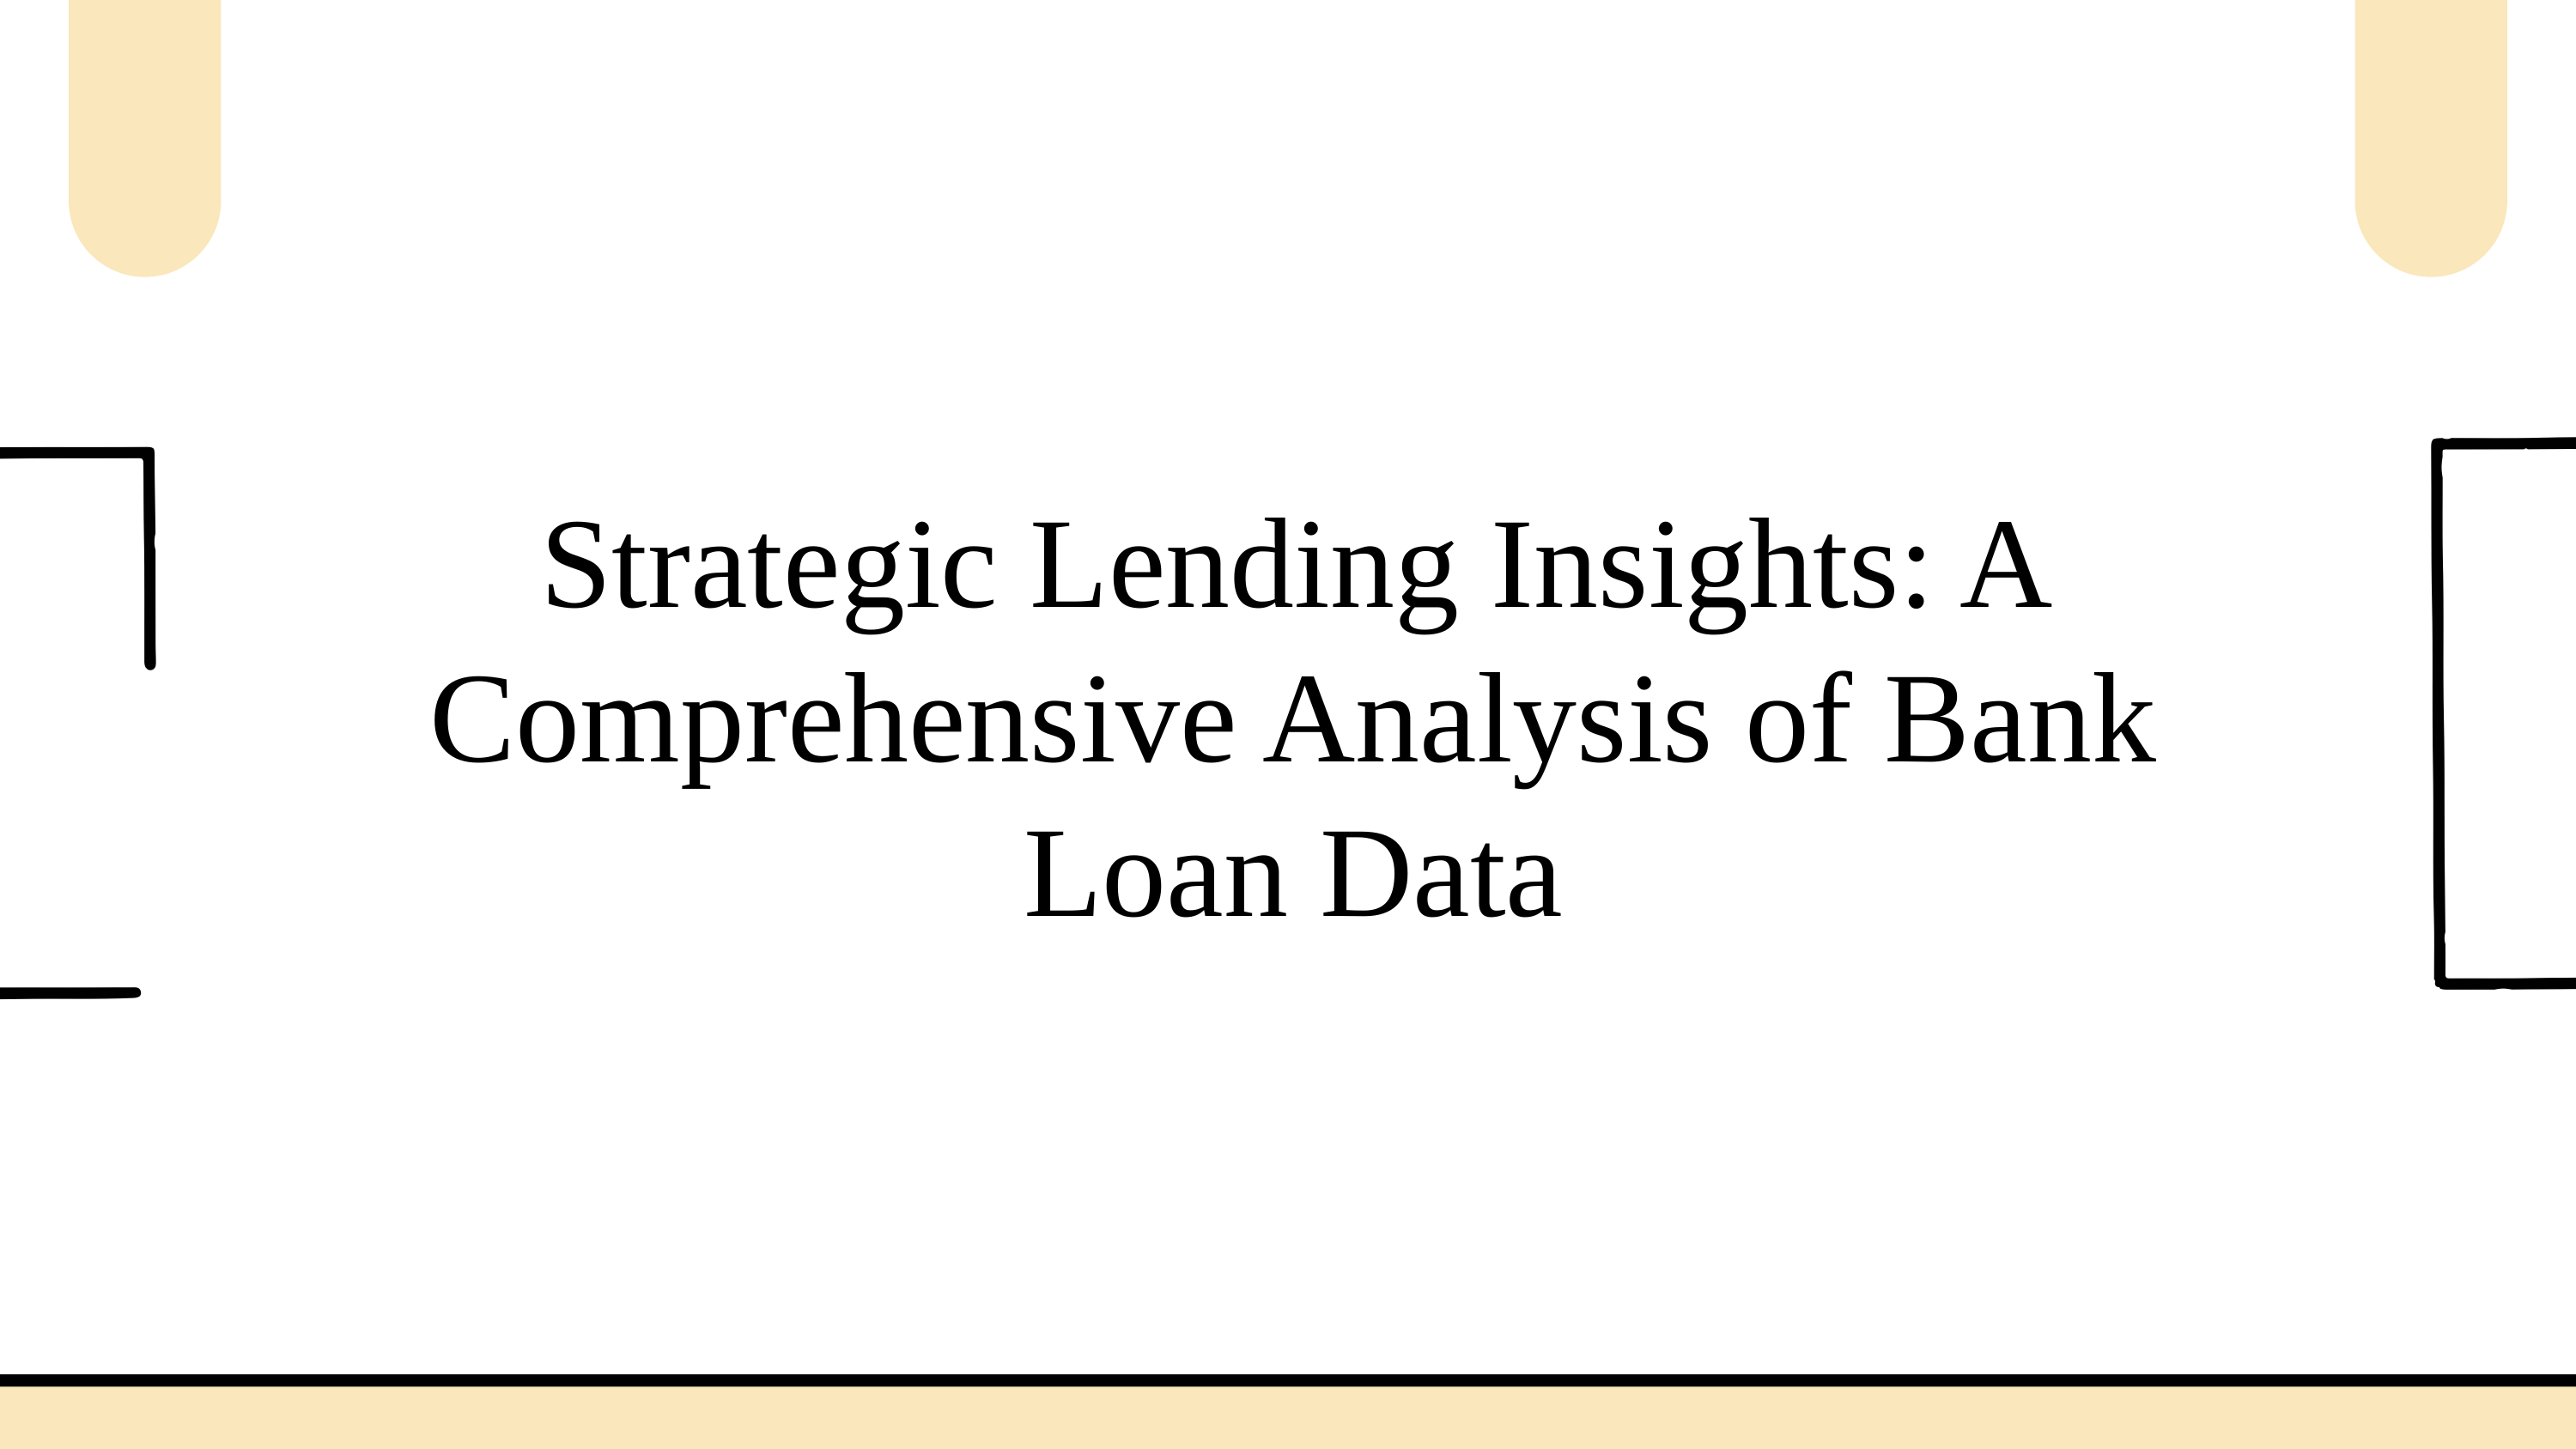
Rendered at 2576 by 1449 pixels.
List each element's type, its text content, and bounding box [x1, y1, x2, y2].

text_box [2431, 434, 2576, 990]
text_box [0, 446, 156, 1002]
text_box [0, 1379, 2576, 1449]
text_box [2354, 0, 2508, 277]
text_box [68, 0, 222, 277]
text_box Strategic Lending Insights: A Comprehensive Analysis of Bank Loan Data [273, 465, 2313, 959]
